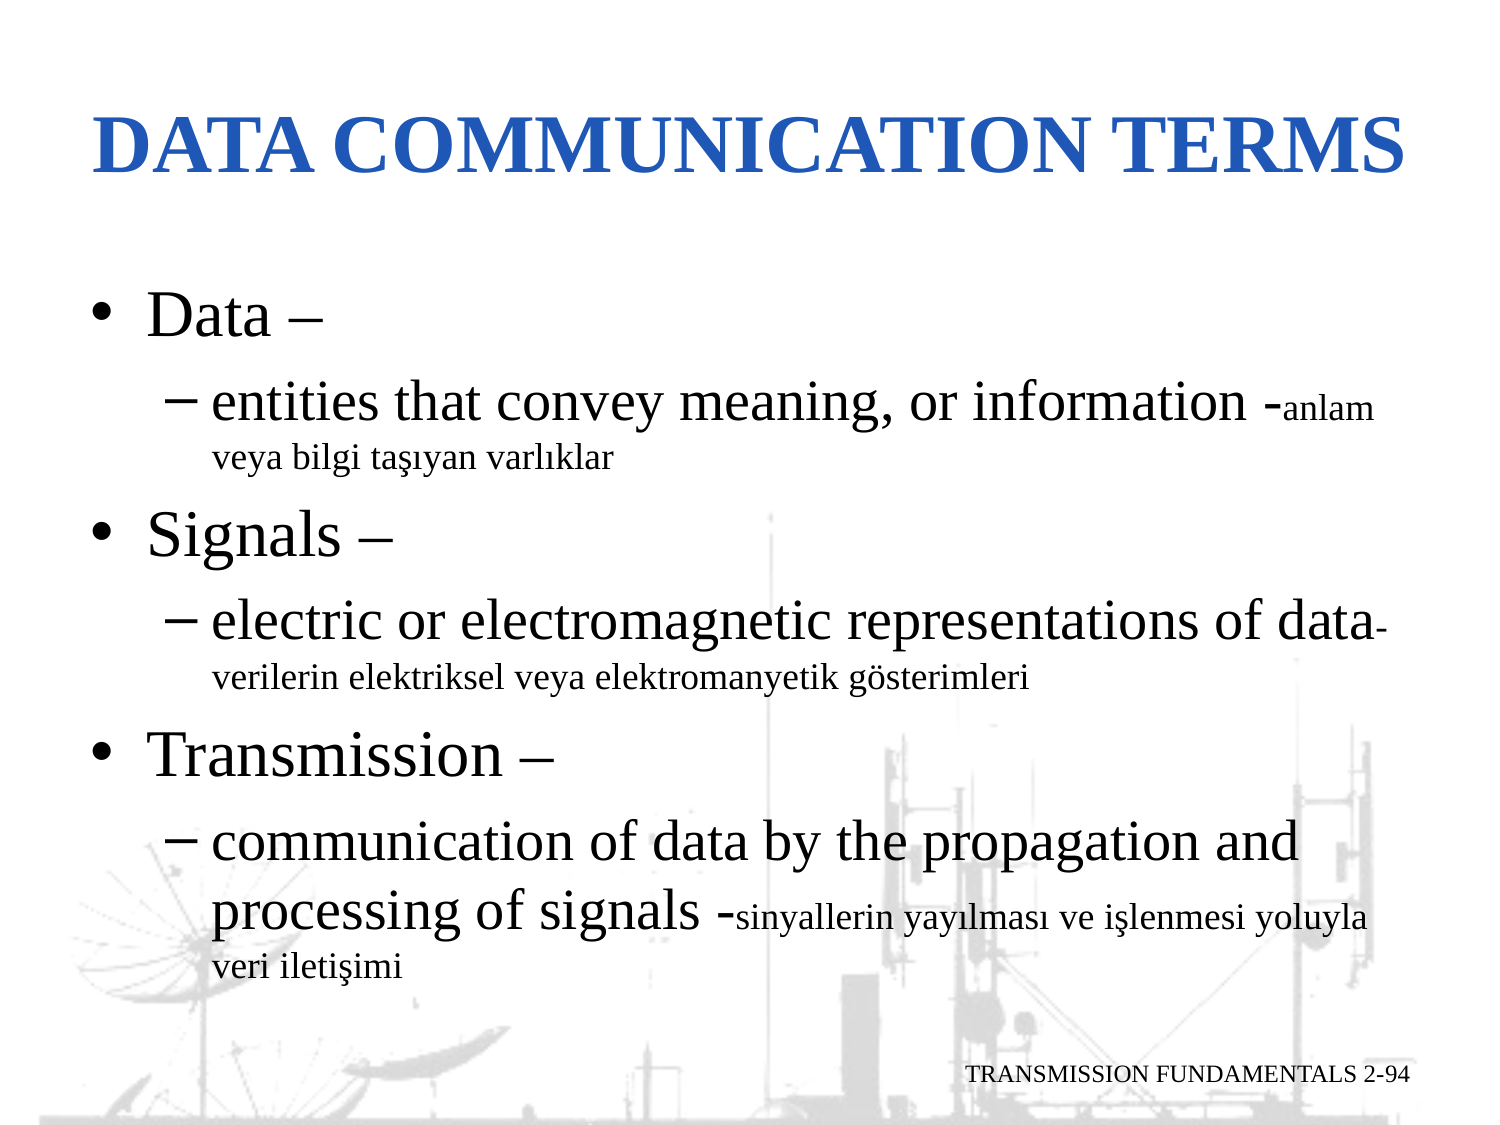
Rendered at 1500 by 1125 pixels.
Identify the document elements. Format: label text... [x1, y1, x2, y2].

title Data Communication Terms [75, 45, 1425, 233]
slide_number TRANSMISSION FUNDAMENTALS 2-94 [893, 1042, 1425, 1103]
list Data – entities that convey meaning, or information -anlam veya bilgi taşıyan varlıklar Signals – electric or electromagnetic representations of data-verilerin elektriksel veya elektromanyetik gösterimleri Transmission – communication of data by the propagation and processing of signals -sinyallerin yayılması ve işlenmesi yoluyla veri iletişimi [75, 262, 1425, 1005]
